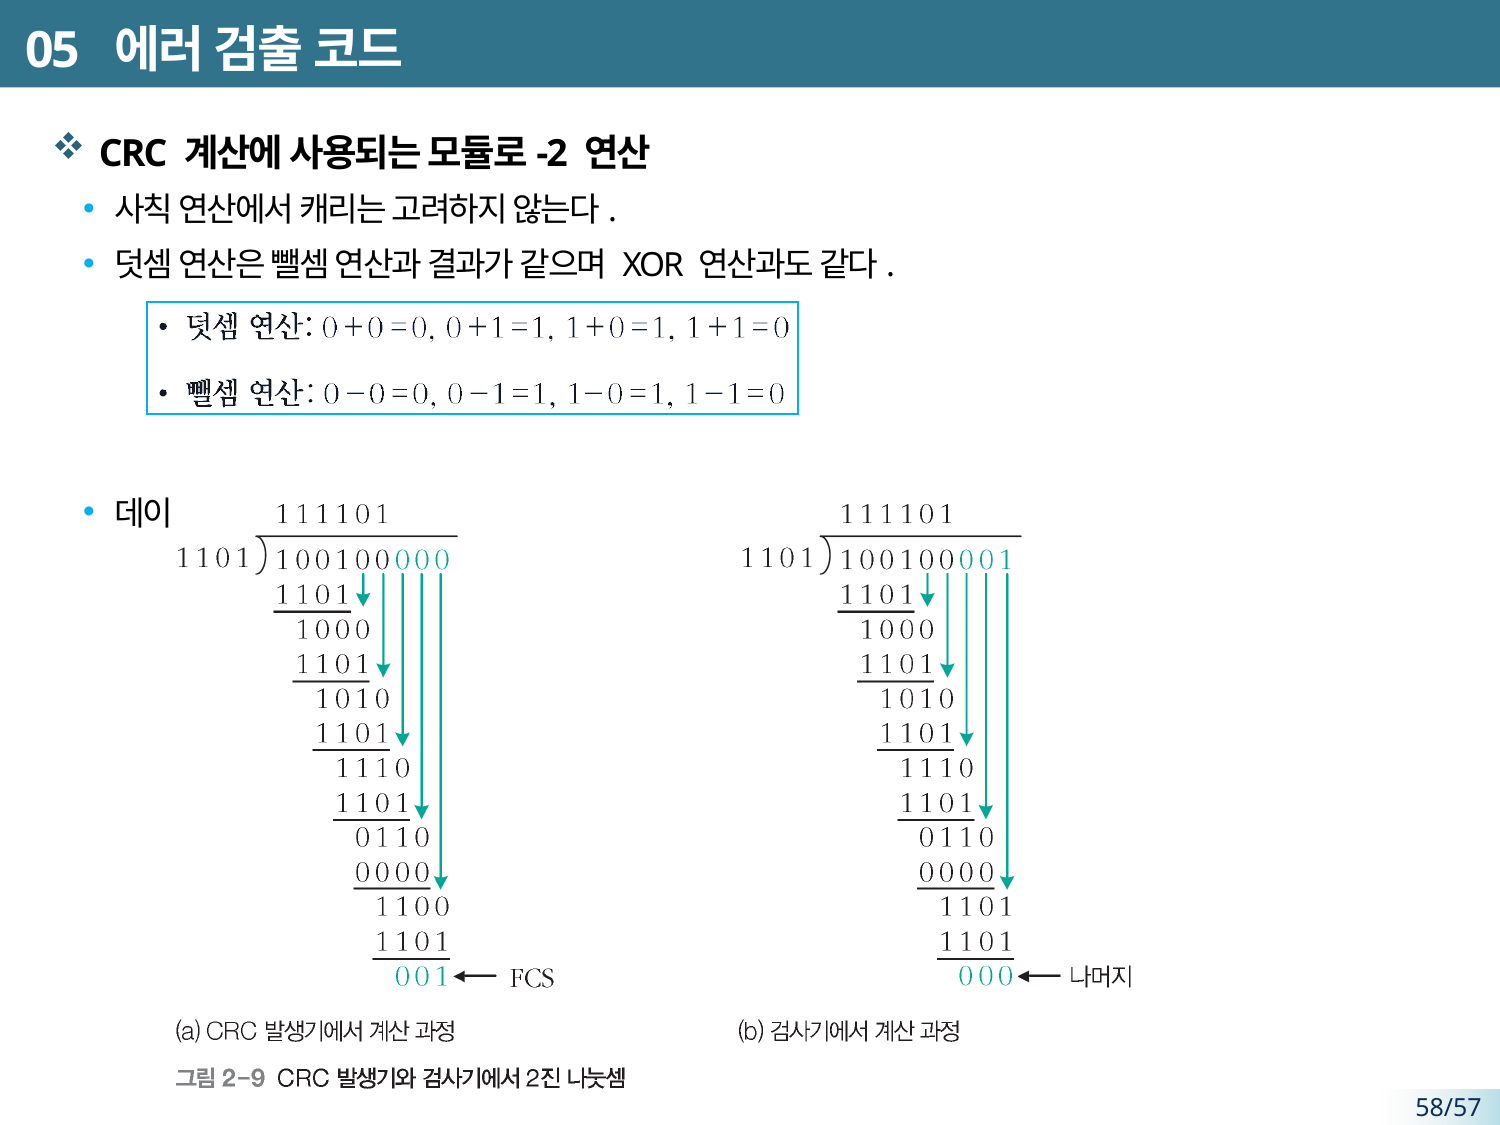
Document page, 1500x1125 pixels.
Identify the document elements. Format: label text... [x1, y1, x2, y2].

picture [149, 304, 796, 412]
list CRC 계산에 사용되는 모듈로-2 연산 사칙 연산에서 캐리는 고려하지 않는다. 덧셈 연산은 뺄셈 연산과 결과가 같으며 XOR 연산과도 같다. 데이터가 100100이고, 키 값이 1101인 경우 FCS를 계산하는 예 [10, 116, 1481, 1047]
picture [170, 491, 1152, 1107]
title 05 에러 검출 코드 [10, 8, 1288, 87]
